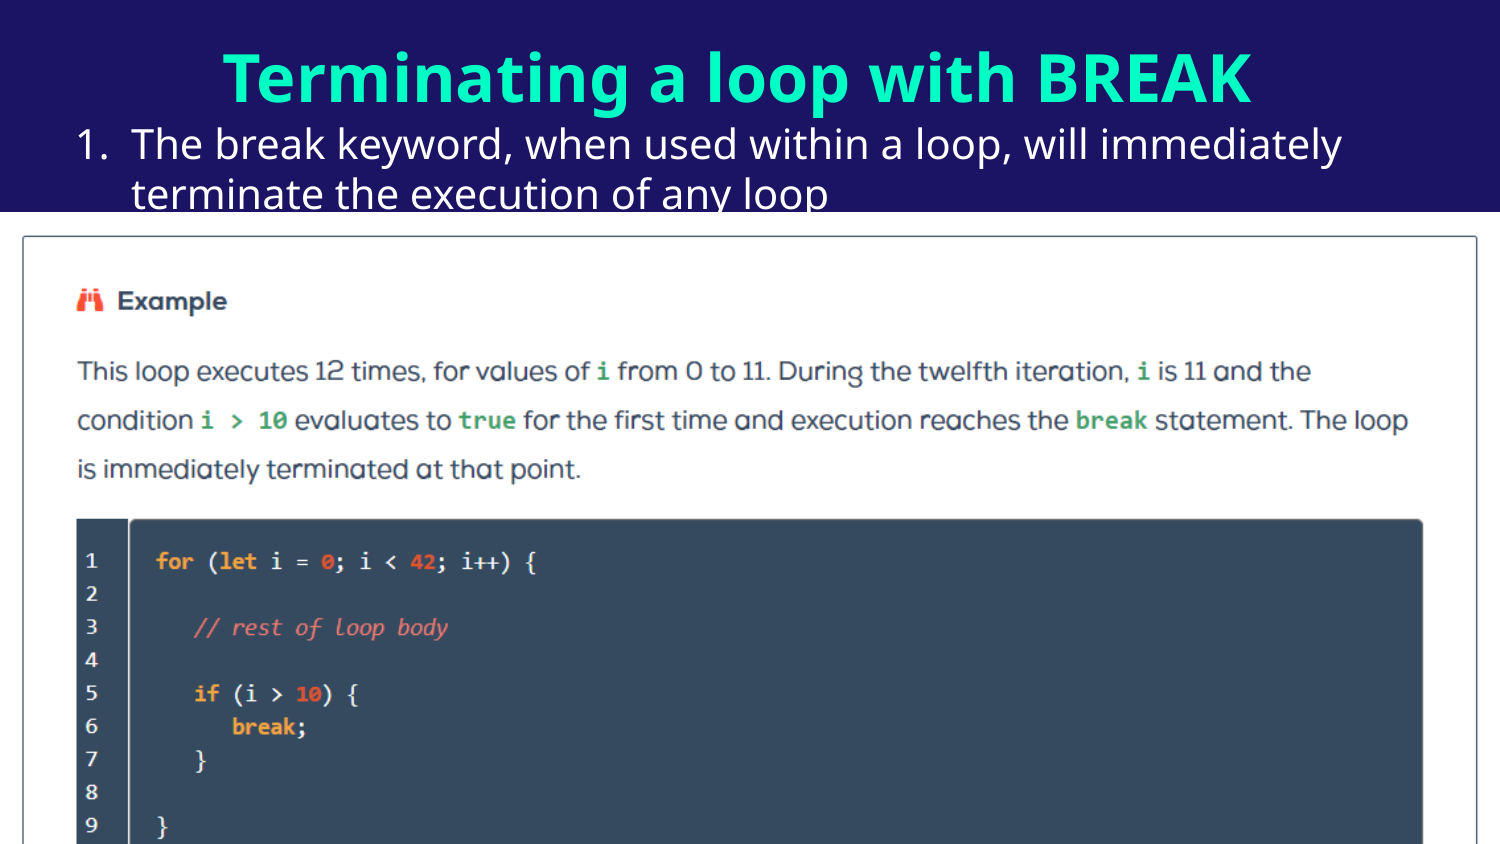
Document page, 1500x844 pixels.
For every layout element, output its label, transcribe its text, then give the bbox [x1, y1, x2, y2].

picture [0, 212, 1500, 844]
subtitle The break keyword, when used within a loop, will immediately terminate the execution of any loop [40, 103, 1500, 212]
title Terminating a loop with BREAK [73, 20, 1402, 103]
